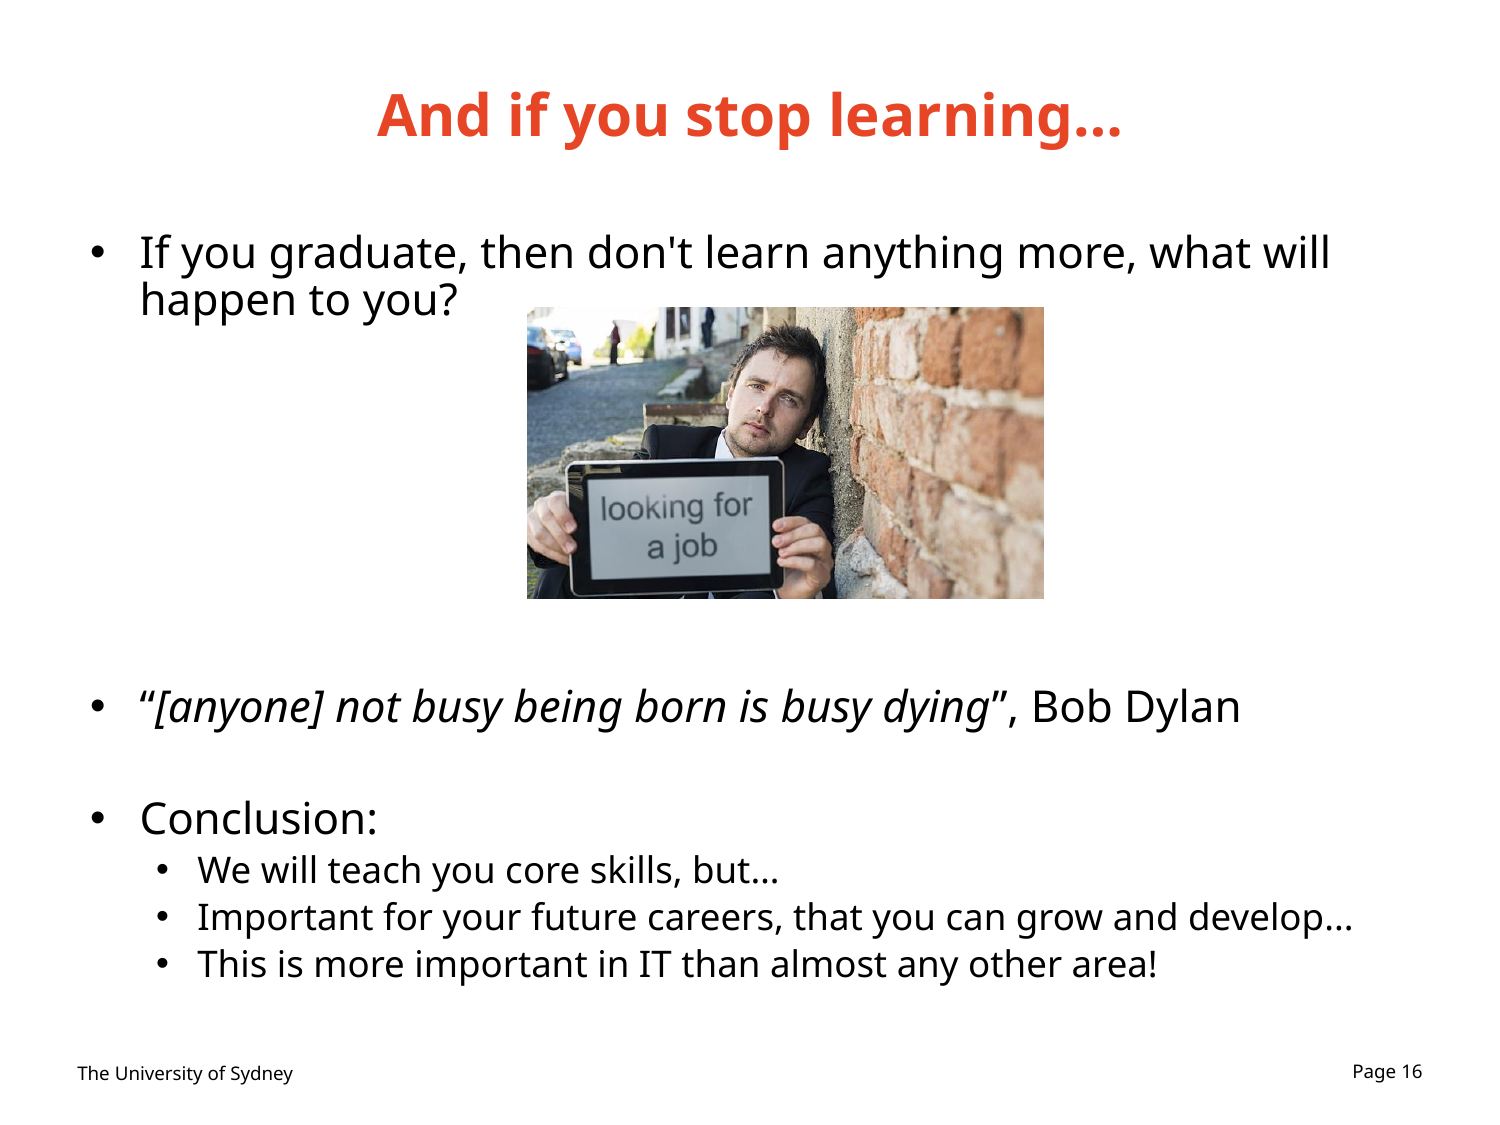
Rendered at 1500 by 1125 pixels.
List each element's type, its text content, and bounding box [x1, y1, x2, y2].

title And if you stop learning… [75, 19, 1425, 207]
picture [527, 307, 1045, 599]
list If you graduate, then don't learn anything more, what will happen to you? “[anyone] not busy being born is busy dying”, Bob Dylan Conclusion: We will teach you core skills, but… Important for your future careers, that you can grow and develop... This is more important in IT than almost any other area! [75, 222, 1425, 1005]
